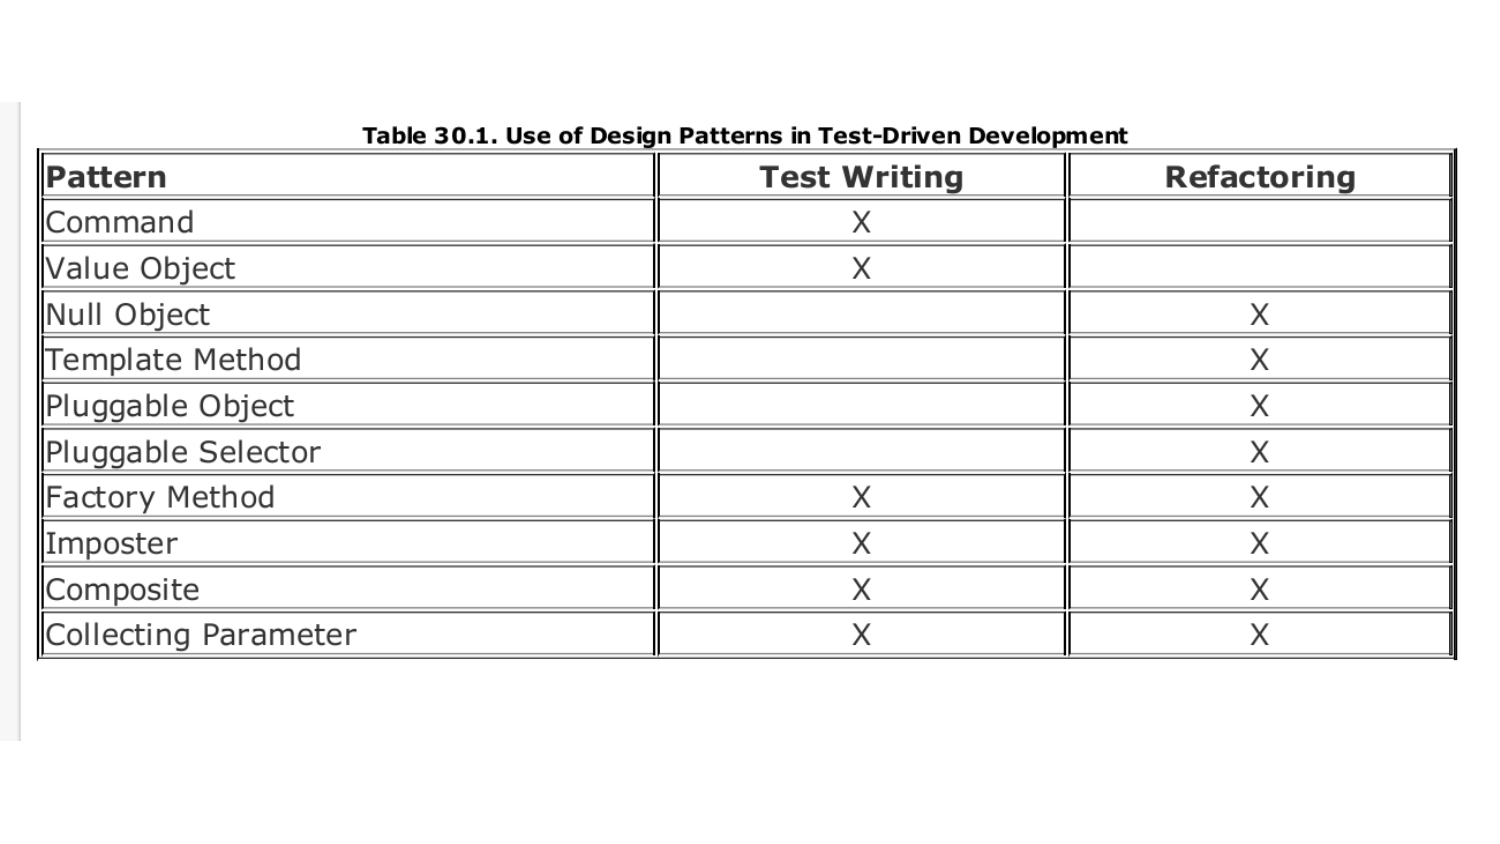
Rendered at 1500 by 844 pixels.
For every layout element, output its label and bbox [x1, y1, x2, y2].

picture [0, 102, 1500, 742]
